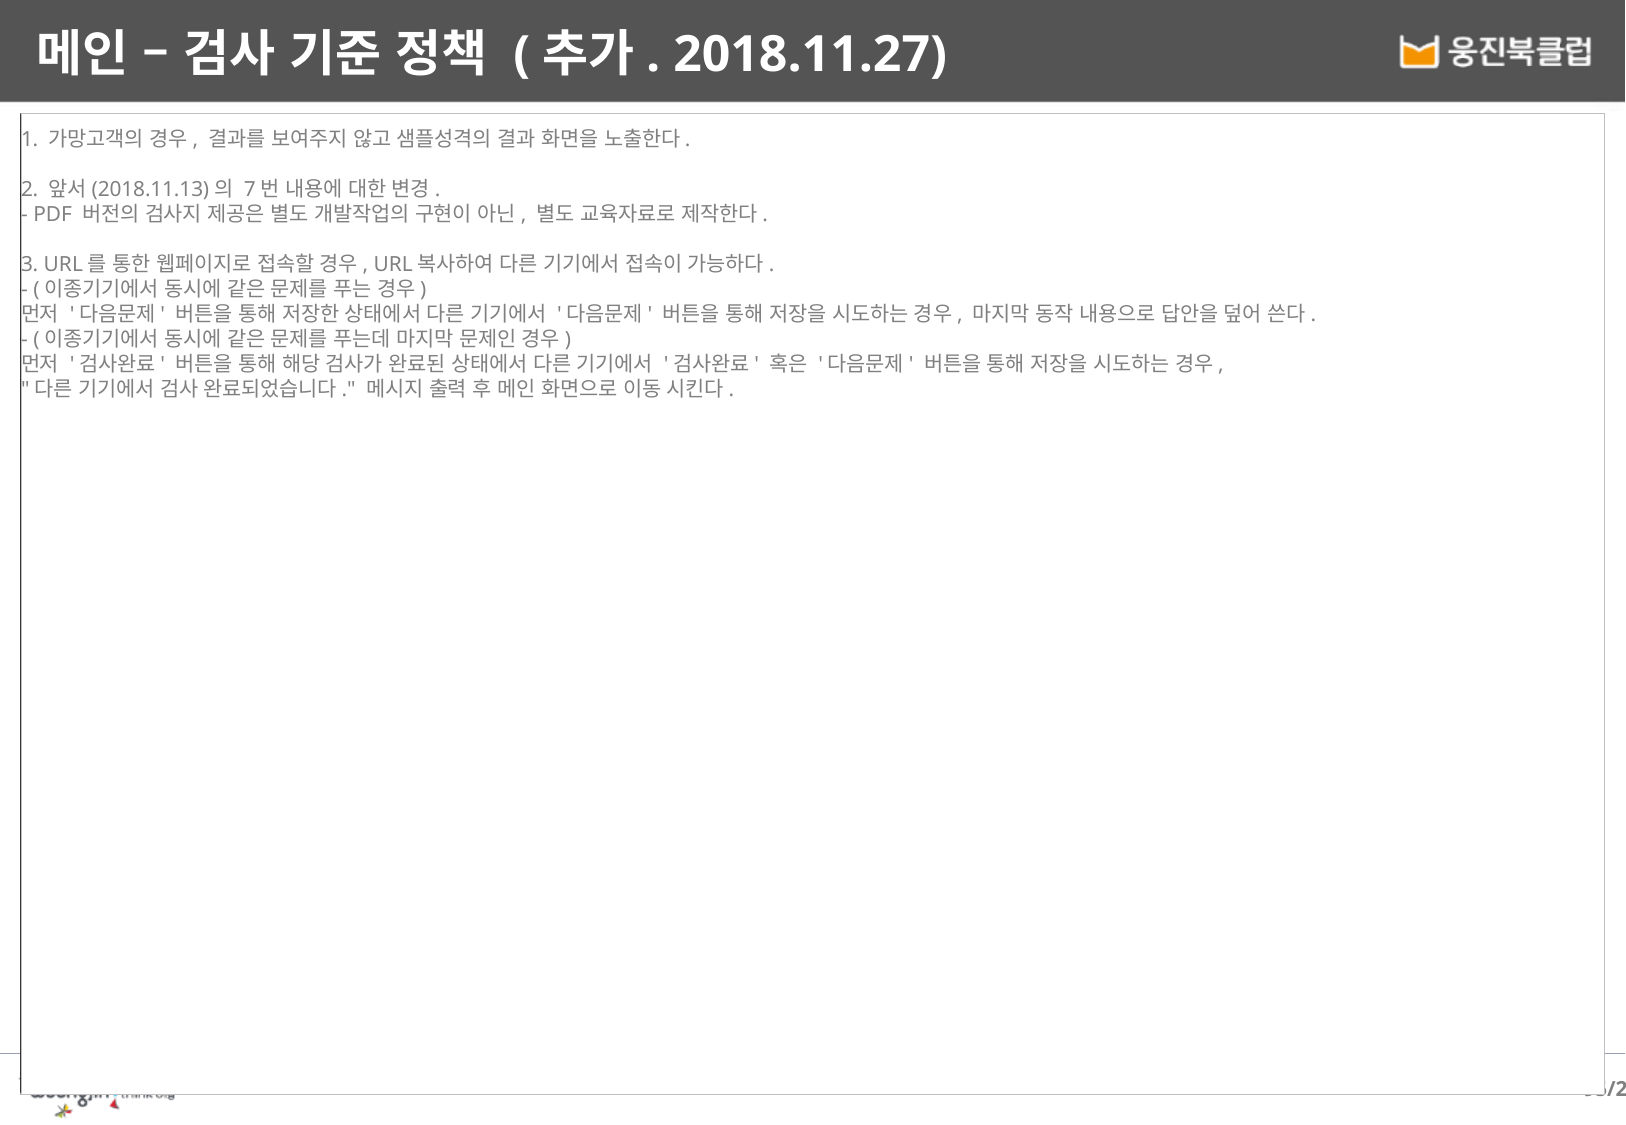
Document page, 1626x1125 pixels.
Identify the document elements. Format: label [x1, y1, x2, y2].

picture [0, 0, 1625, 1053]
text_box [21, 113, 1604, 1094]
picture [0, 1054, 1625, 1125]
title [24, 12, 1395, 92]
